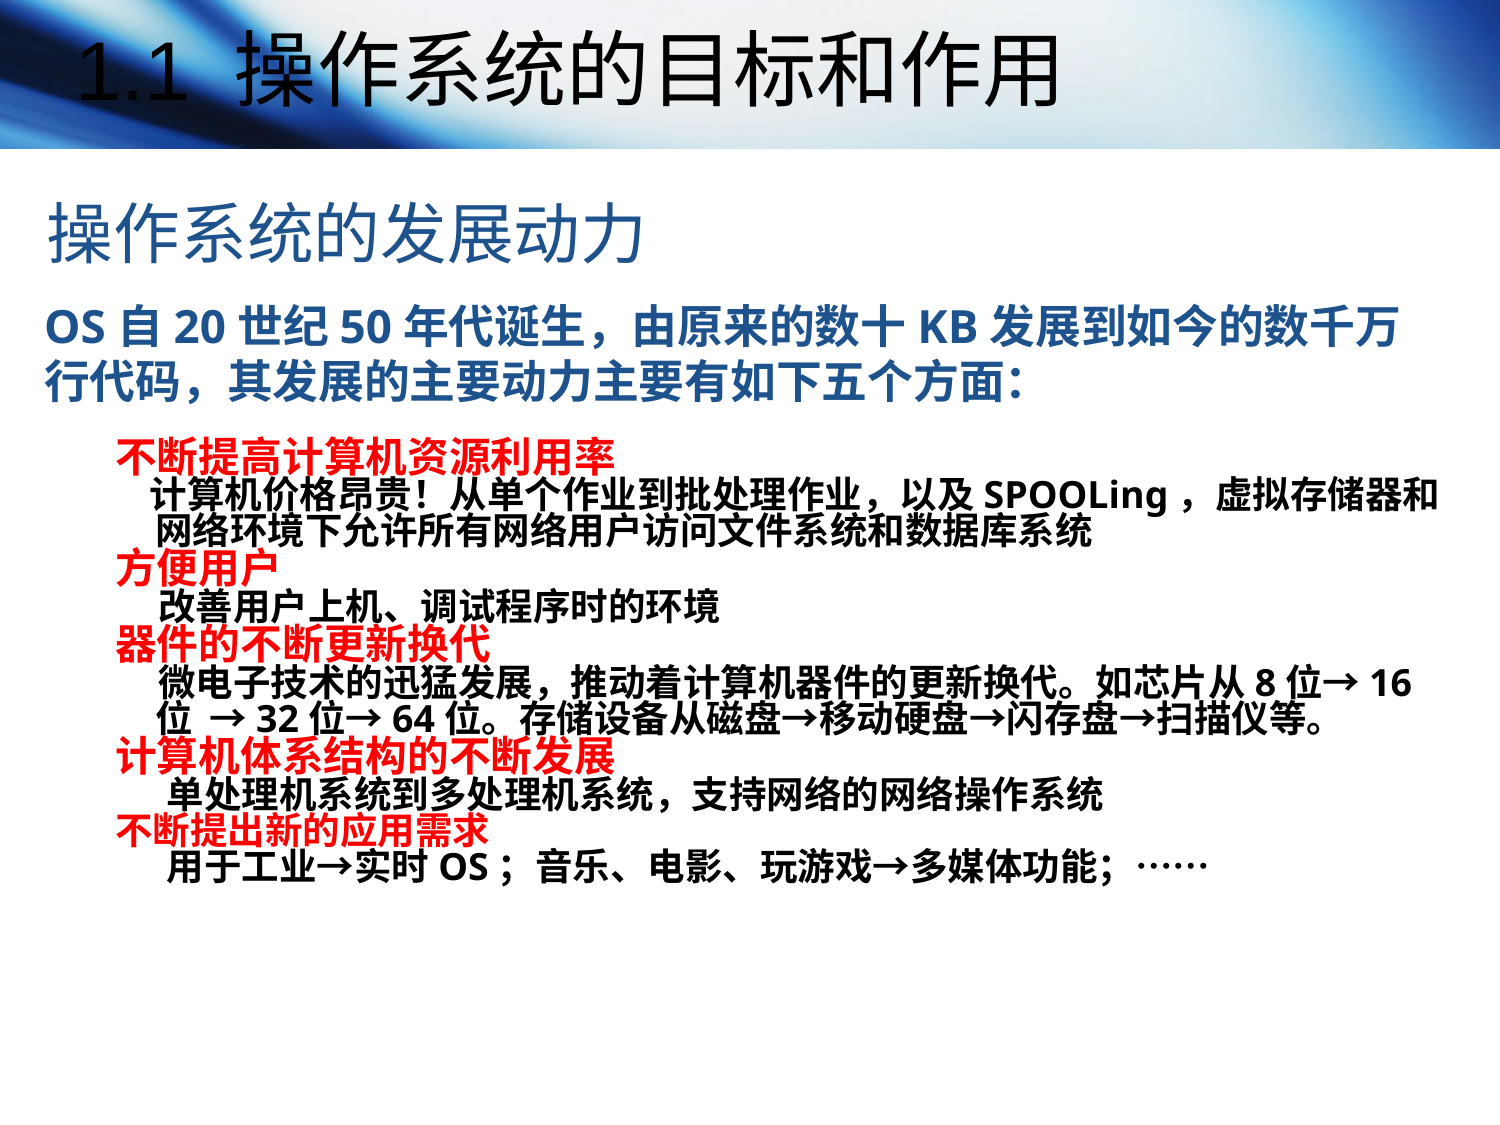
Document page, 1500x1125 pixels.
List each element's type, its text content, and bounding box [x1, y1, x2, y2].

text_box 操作系统的发展动力 [32, 184, 663, 280]
text_box OS自20世纪50年代诞生，由原来的数十KB发展到如今的数千万行代码，其发展的主要动力主要有如下五个方面： [29, 290, 1459, 416]
title 1.1 操作系统的目标和作用 [75, 24, 1425, 118]
list 不断提高计算机资源利用率 计算机价格昂贵！从单个作业到批处理作业，以及SPOOLing，虚拟存储器和网络环境下允许所有网络用户访问文件系统和数据库系统 方便用户 改善用户上机、调试程序时的环境 器件的不断更新换代 微电子技术的迅猛发展，推动着计算机器件的更新换代。如芯片从8位→16位 →32位→64位。存储设备从磁盘→移动硬盘→闪存盘→扫描仪等。 计算机体系结构的不断发展 单处理机系统到多处理机系统，支持网络的网络操作系统 不断提出新的应用需求 用于工业→实时OS；音乐、电影、玩游戏→多媒体功能；…… [100, 432, 1459, 965]
picture [0, 0, 1500, 149]
